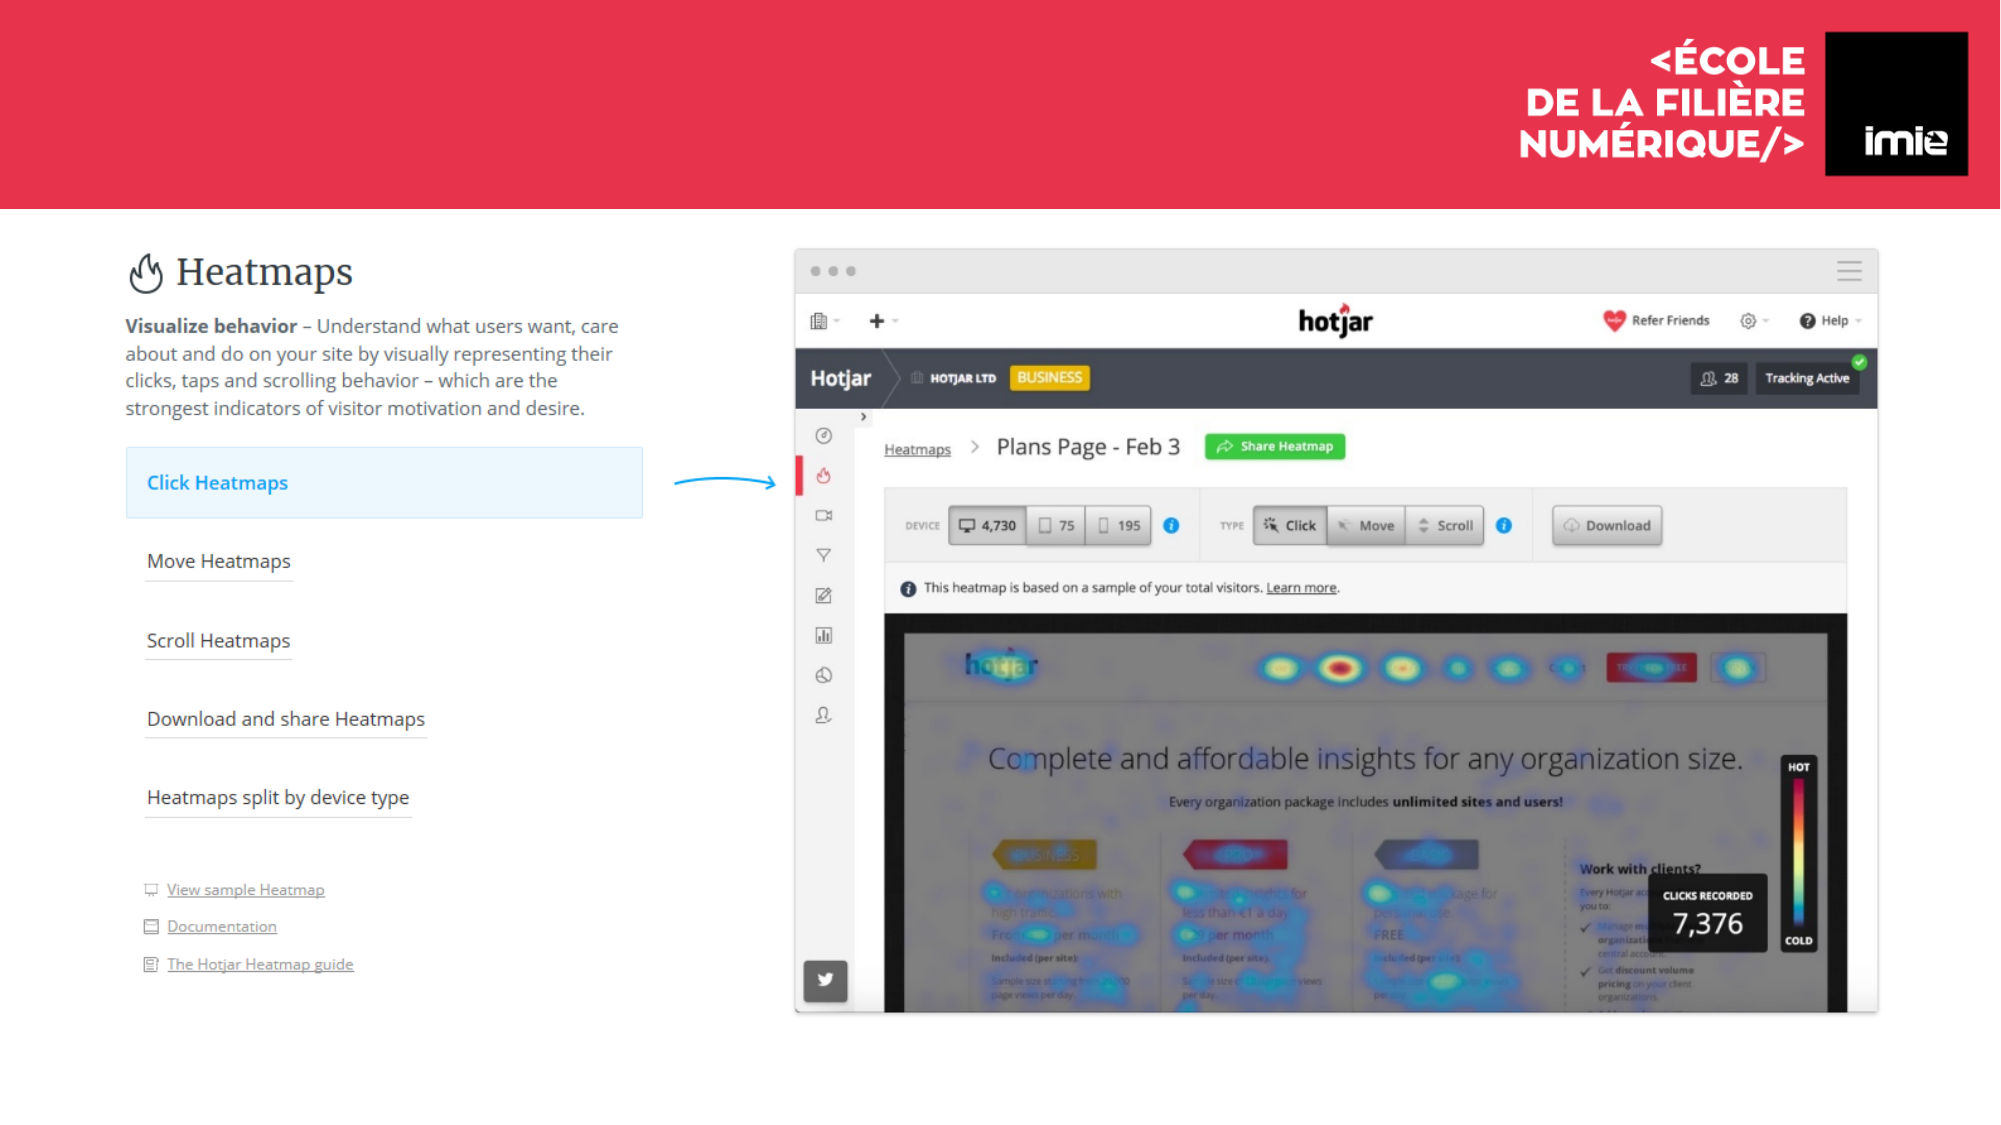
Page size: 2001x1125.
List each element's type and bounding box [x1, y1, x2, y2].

list [105, 227, 1894, 1043]
picture [0, 0, 2001, 209]
